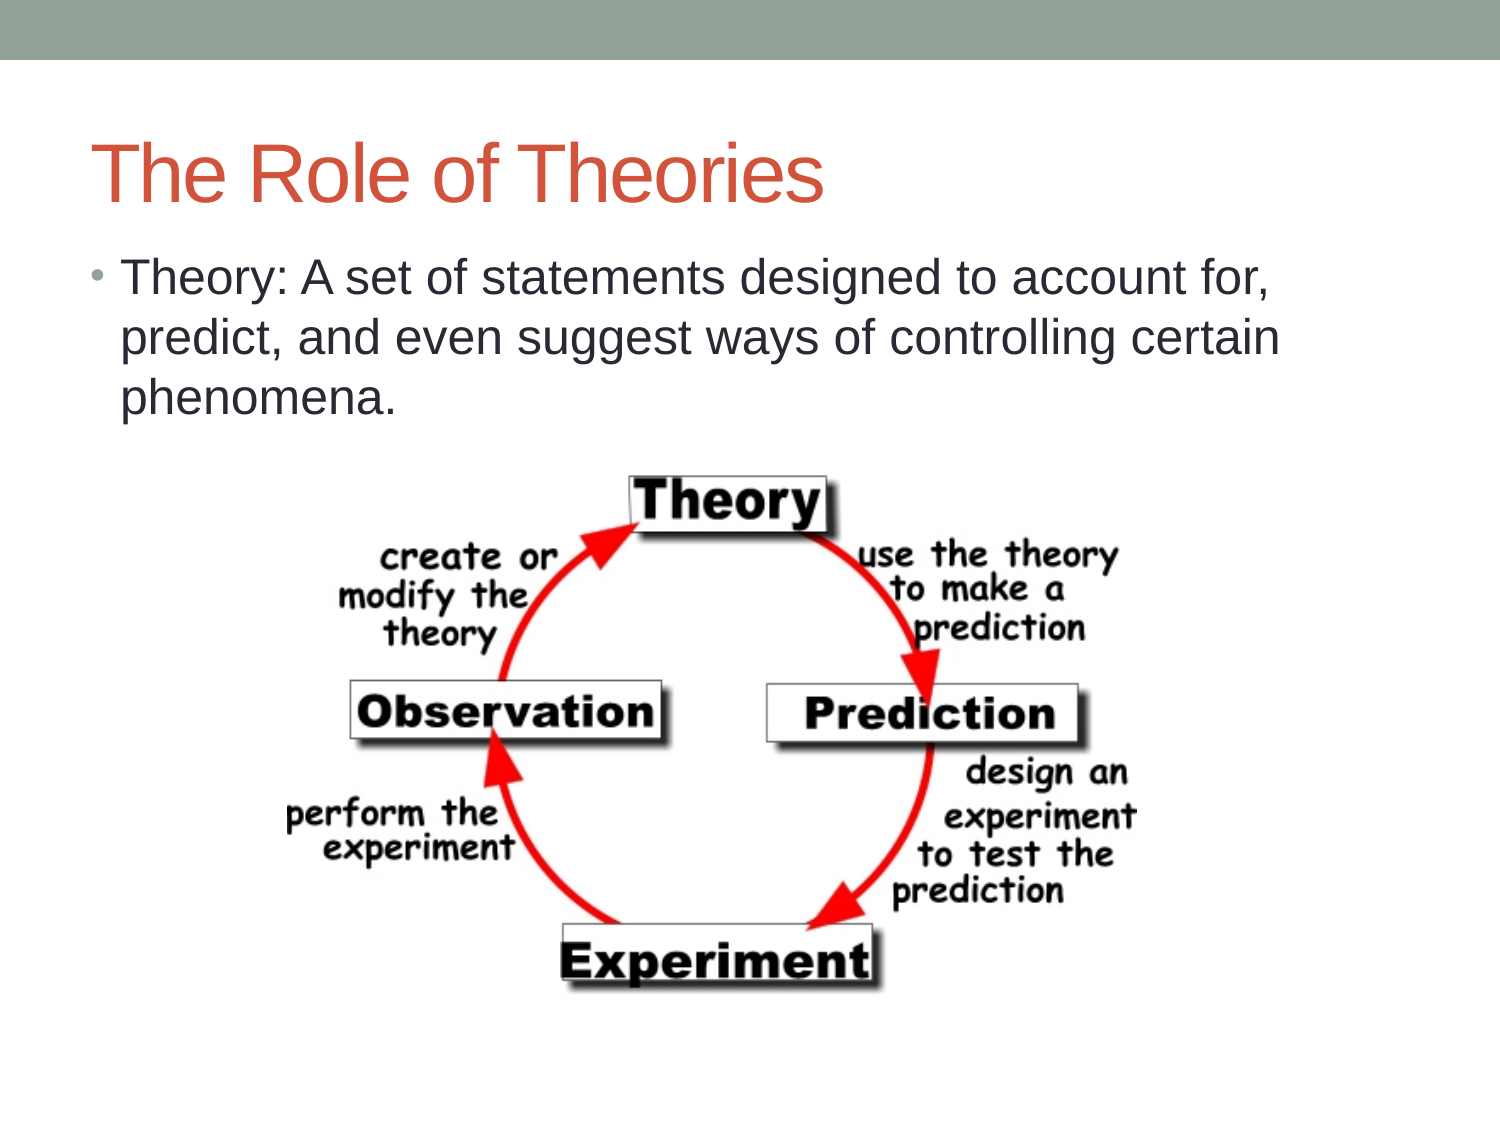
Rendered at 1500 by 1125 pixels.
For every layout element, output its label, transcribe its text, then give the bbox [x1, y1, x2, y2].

title The Role of Theories [75, 87, 1425, 237]
list Theory: A set of statements designed to account for, predict, and even suggest ways of controlling certain phenomena. [75, 237, 1425, 1038]
picture [287, 474, 1138, 1001]
